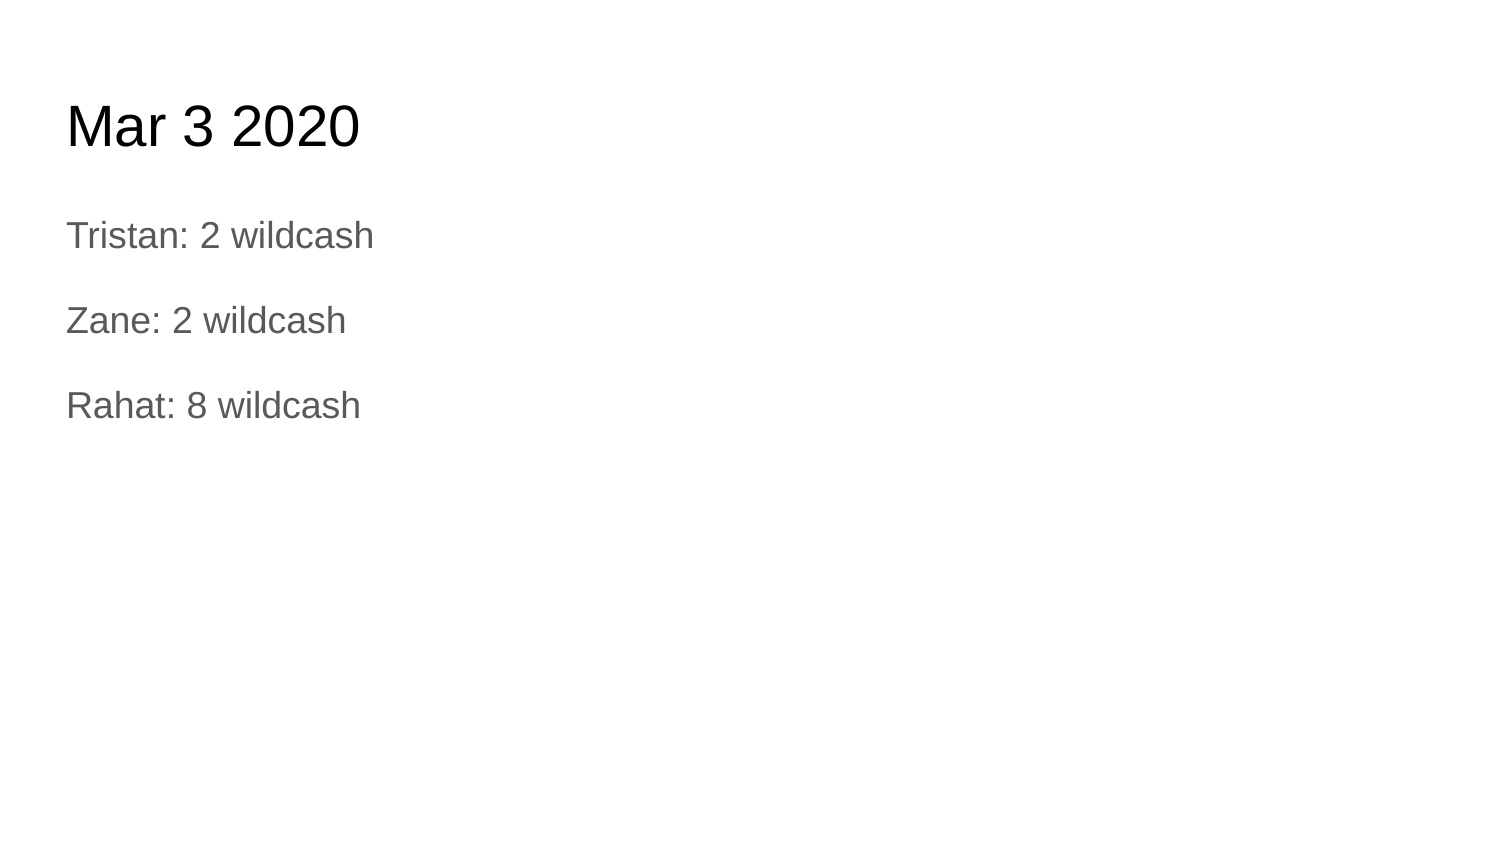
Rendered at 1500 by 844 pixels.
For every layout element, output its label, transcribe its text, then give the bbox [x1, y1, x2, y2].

list Tristan: 2 wildcash Zane: 2 wildcash Rahat: 8 wildcash [51, 189, 1449, 750]
title Mar 3 2020 [51, 72, 1449, 167]
